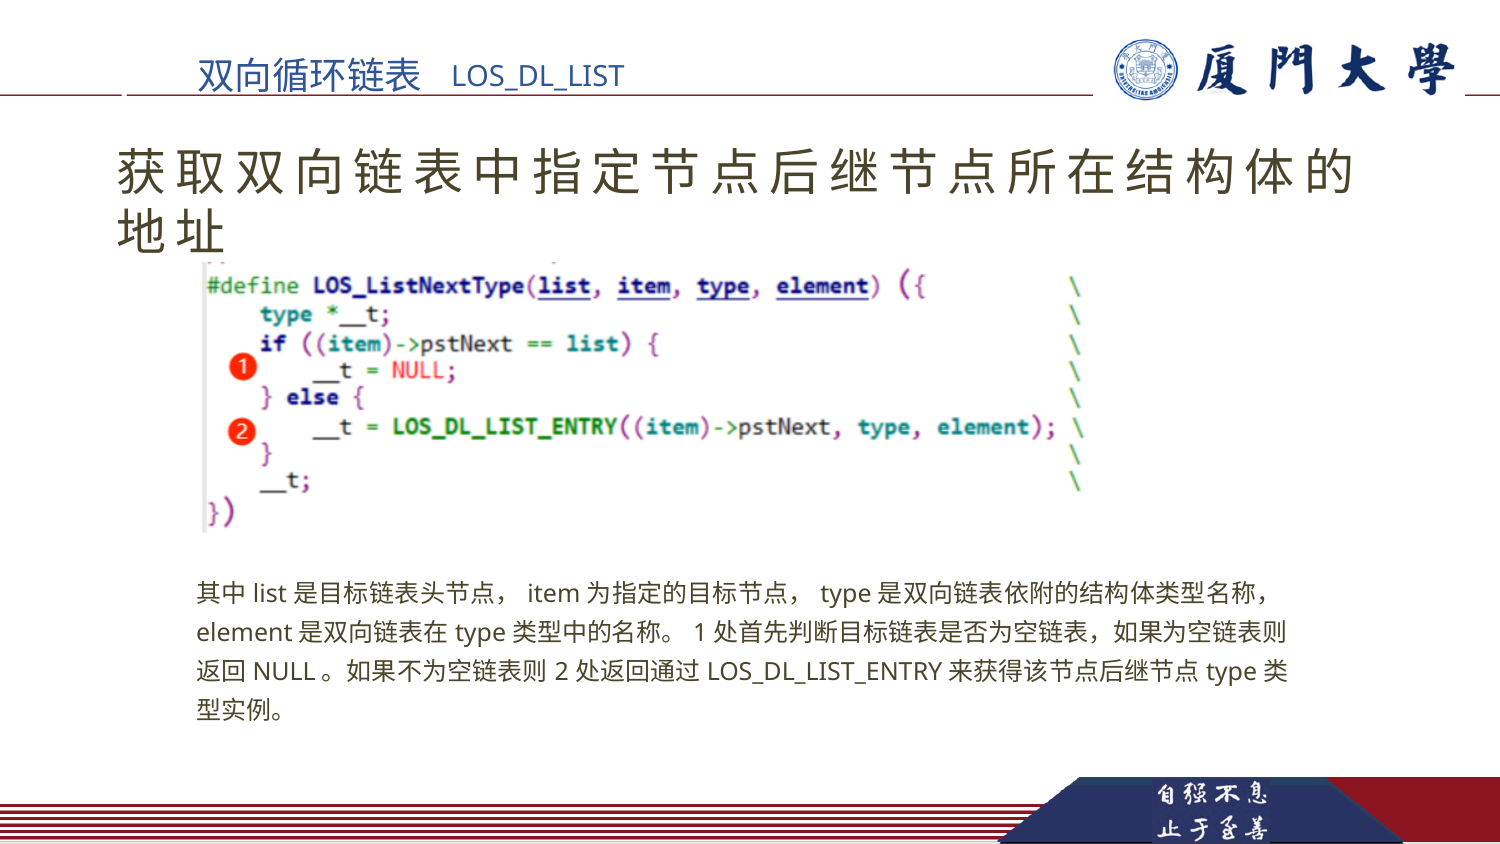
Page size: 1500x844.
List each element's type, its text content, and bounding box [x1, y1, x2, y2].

picture [0, 0, 1500, 844]
text_box LOS_DL_LIST [440, 51, 636, 98]
text_box 其中list是目标链表头节点，item为指定的目标节点，type是双向链表依附的结构体类型名称，element是双向链表在type类型中的名称。1处首先判断目标链表是否为空链表，如果为空链表则返回NULL。如果不为空链表则2处返回通过LOS_DL_LIST_ENTRY来获得该节点后继节点type类型实例。 [185, 562, 1300, 730]
text_box 双向循环链表 [186, 46, 434, 103]
text_box 获取双向链表中指定节点后继节点所在结构体的地址 [105, 135, 1382, 267]
text_box 1 [92, 31, 156, 117]
